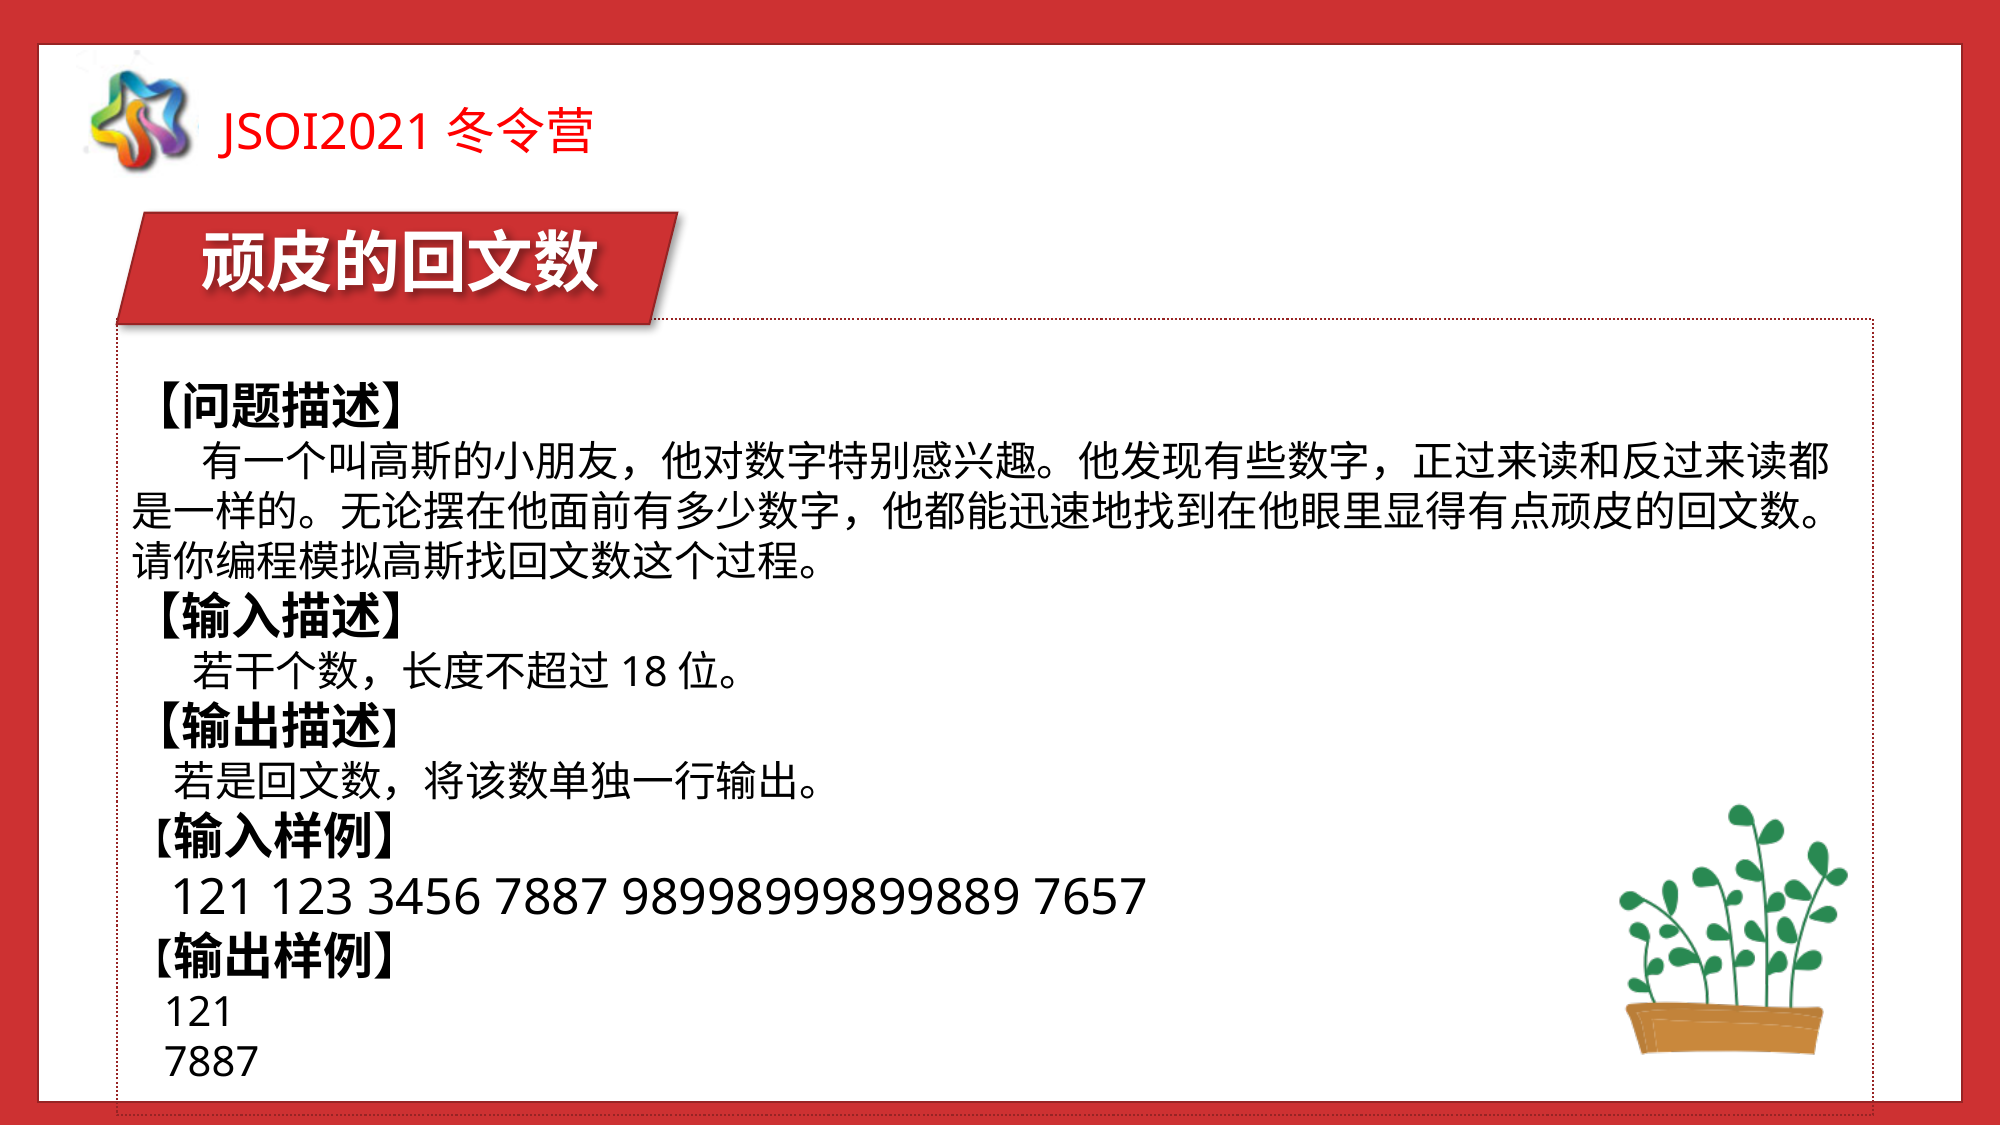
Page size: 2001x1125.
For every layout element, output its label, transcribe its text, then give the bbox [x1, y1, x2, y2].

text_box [116, 212, 678, 325]
picture [76, 50, 199, 181]
picture [1026, 646, 1869, 1076]
text_box 【问题描述】 有一个叫高斯的小朋友，他对数字特别感兴趣。他发现有些数字，正过来读和反过来读都是一样的。无论摆在他面前有多少数字，他都能迅速地找到在他眼里显得有点顽皮的回文数。请你编程模拟高斯找回文数这个过程。 【输入描述】 若干个数，长度不超过18位。 【输出描述】 若是回文数，将该数单独一行输出。 【输入样例】 121 123 3456 7887 98998999899889 7657 【输出样例】 121 7887 [116, 318, 1874, 1116]
